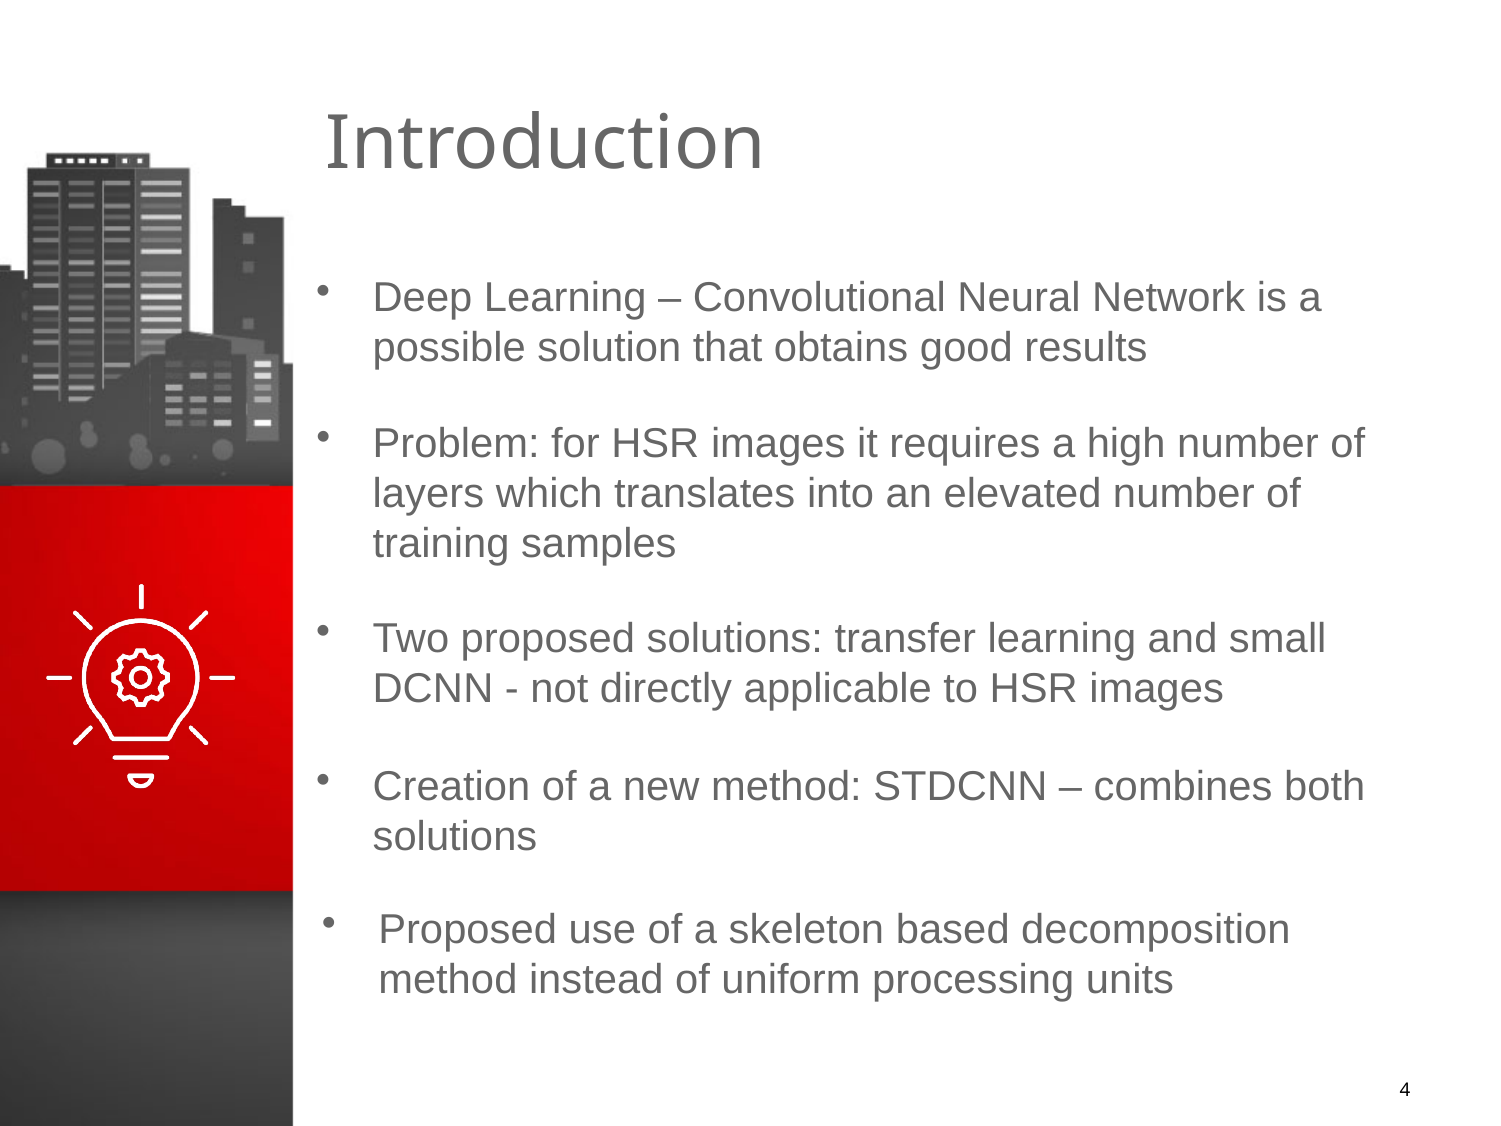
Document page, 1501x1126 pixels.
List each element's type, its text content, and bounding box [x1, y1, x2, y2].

text_box Introduction [310, 45, 1436, 233]
text_box Creation of a new method: STDCNN – combines both solutions [301, 751, 1437, 881]
slide_number 4 [1075, 1070, 1426, 1103]
text_box Proposed use of a skeleton based decomposition method instead of uniform processing units [306, 894, 1443, 1024]
text_box Two proposed solutions: transfer learning and small DCNN - not directly applicable to HSR images [301, 603, 1437, 732]
text_box Problem: for HSR images it requires a high number of layers which translates into an elevated number of training samples [301, 408, 1437, 575]
list Deep Learning – Convolutional Neural Network is a possible solution that obtains good results [301, 262, 1437, 374]
picture [0, 0, 1501, 1126]
